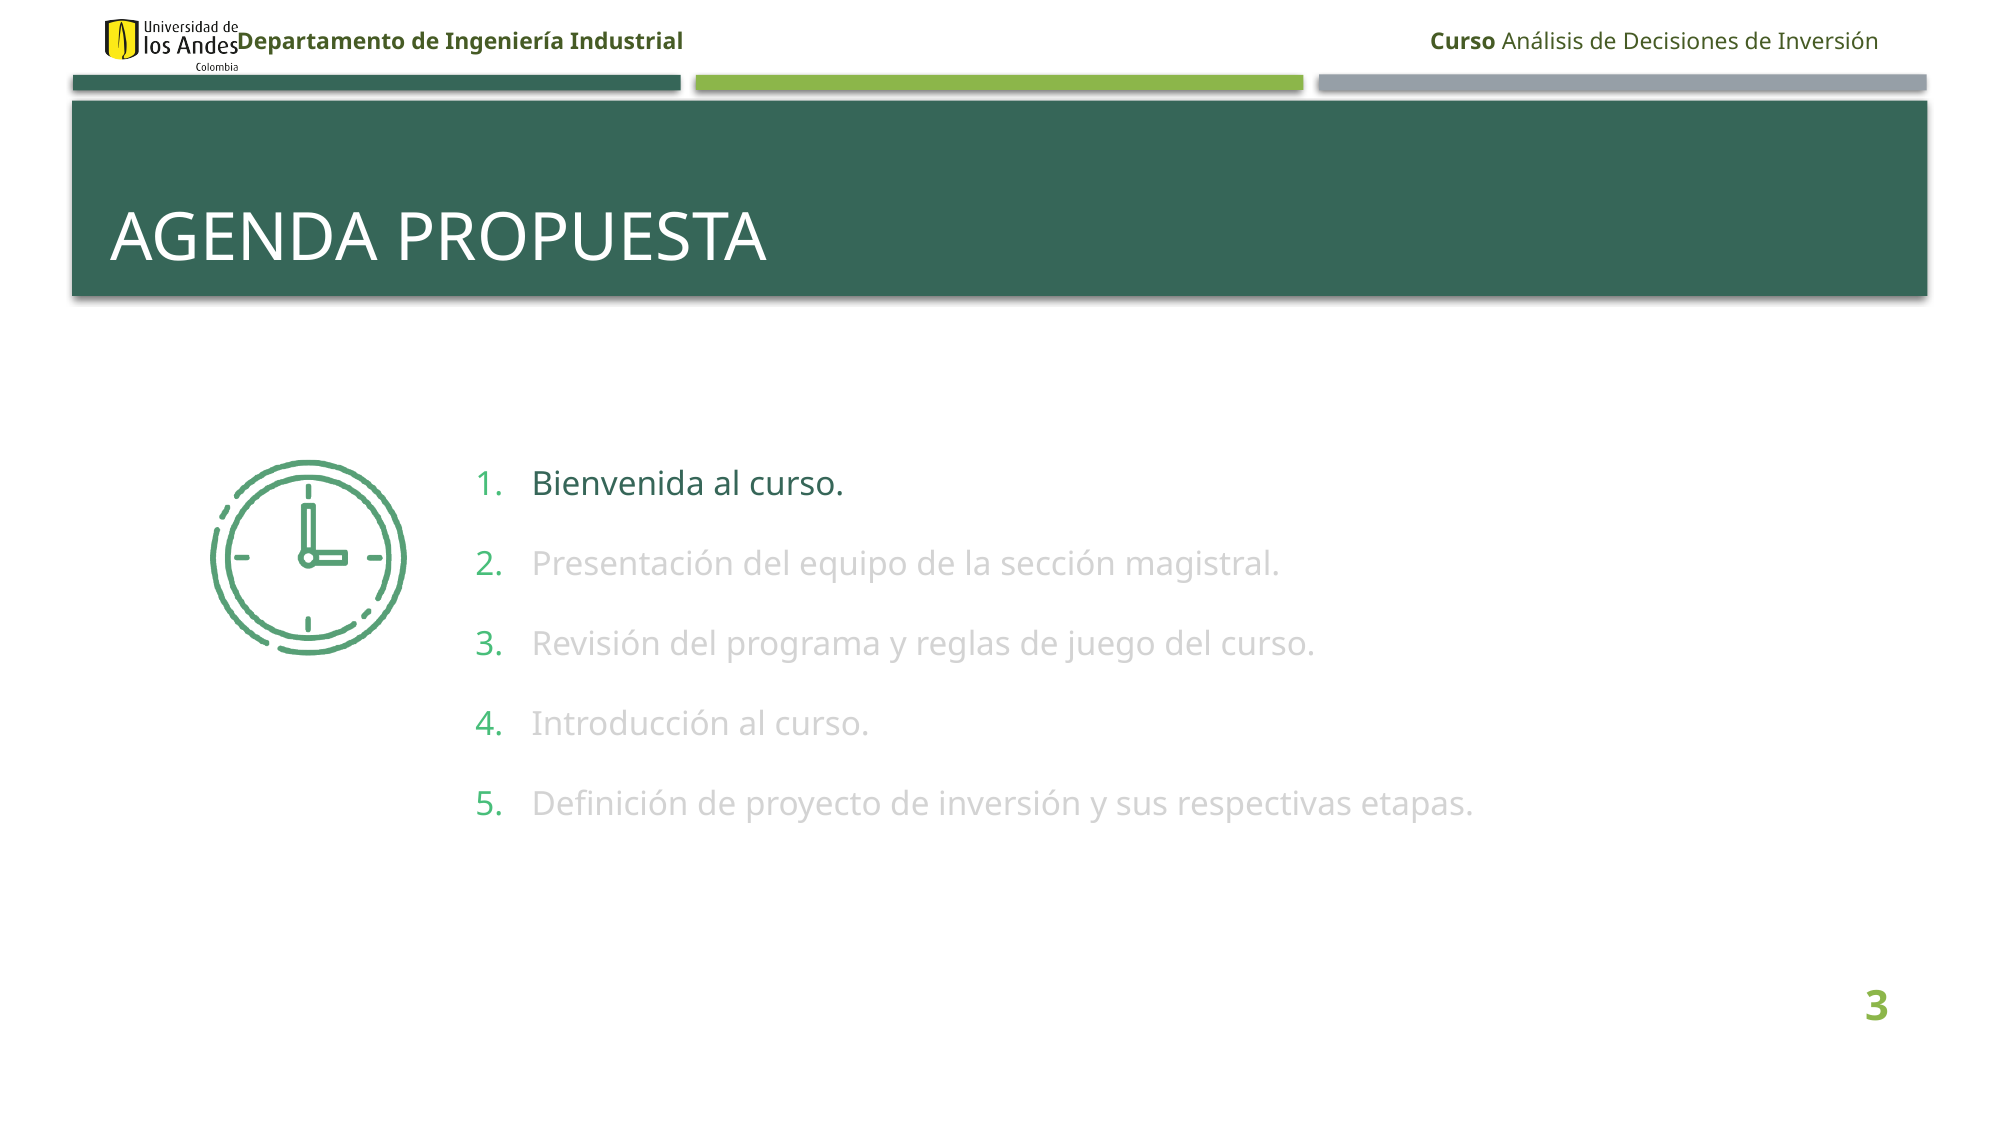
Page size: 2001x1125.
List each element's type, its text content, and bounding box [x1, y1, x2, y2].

text_box Bienvenida al curso. Presentación del equipo de la sección magistral. Revisión del programa y reglas de juego del curso. Introducción al curso. Definición de proyecto de inversión y sus respectivas etapas. [460, 454, 1862, 949]
picture [104, 18, 238, 71]
picture [205, 454, 410, 660]
text_box Departamento de Ingeniería Industrial [240, 19, 699, 62]
text_box Curso Análisis de Decisiones de Inversión [1377, 19, 1895, 62]
title AGENDA PROPUESTA [95, 115, 1905, 282]
slide_number 3 [1732, 977, 1905, 1037]
